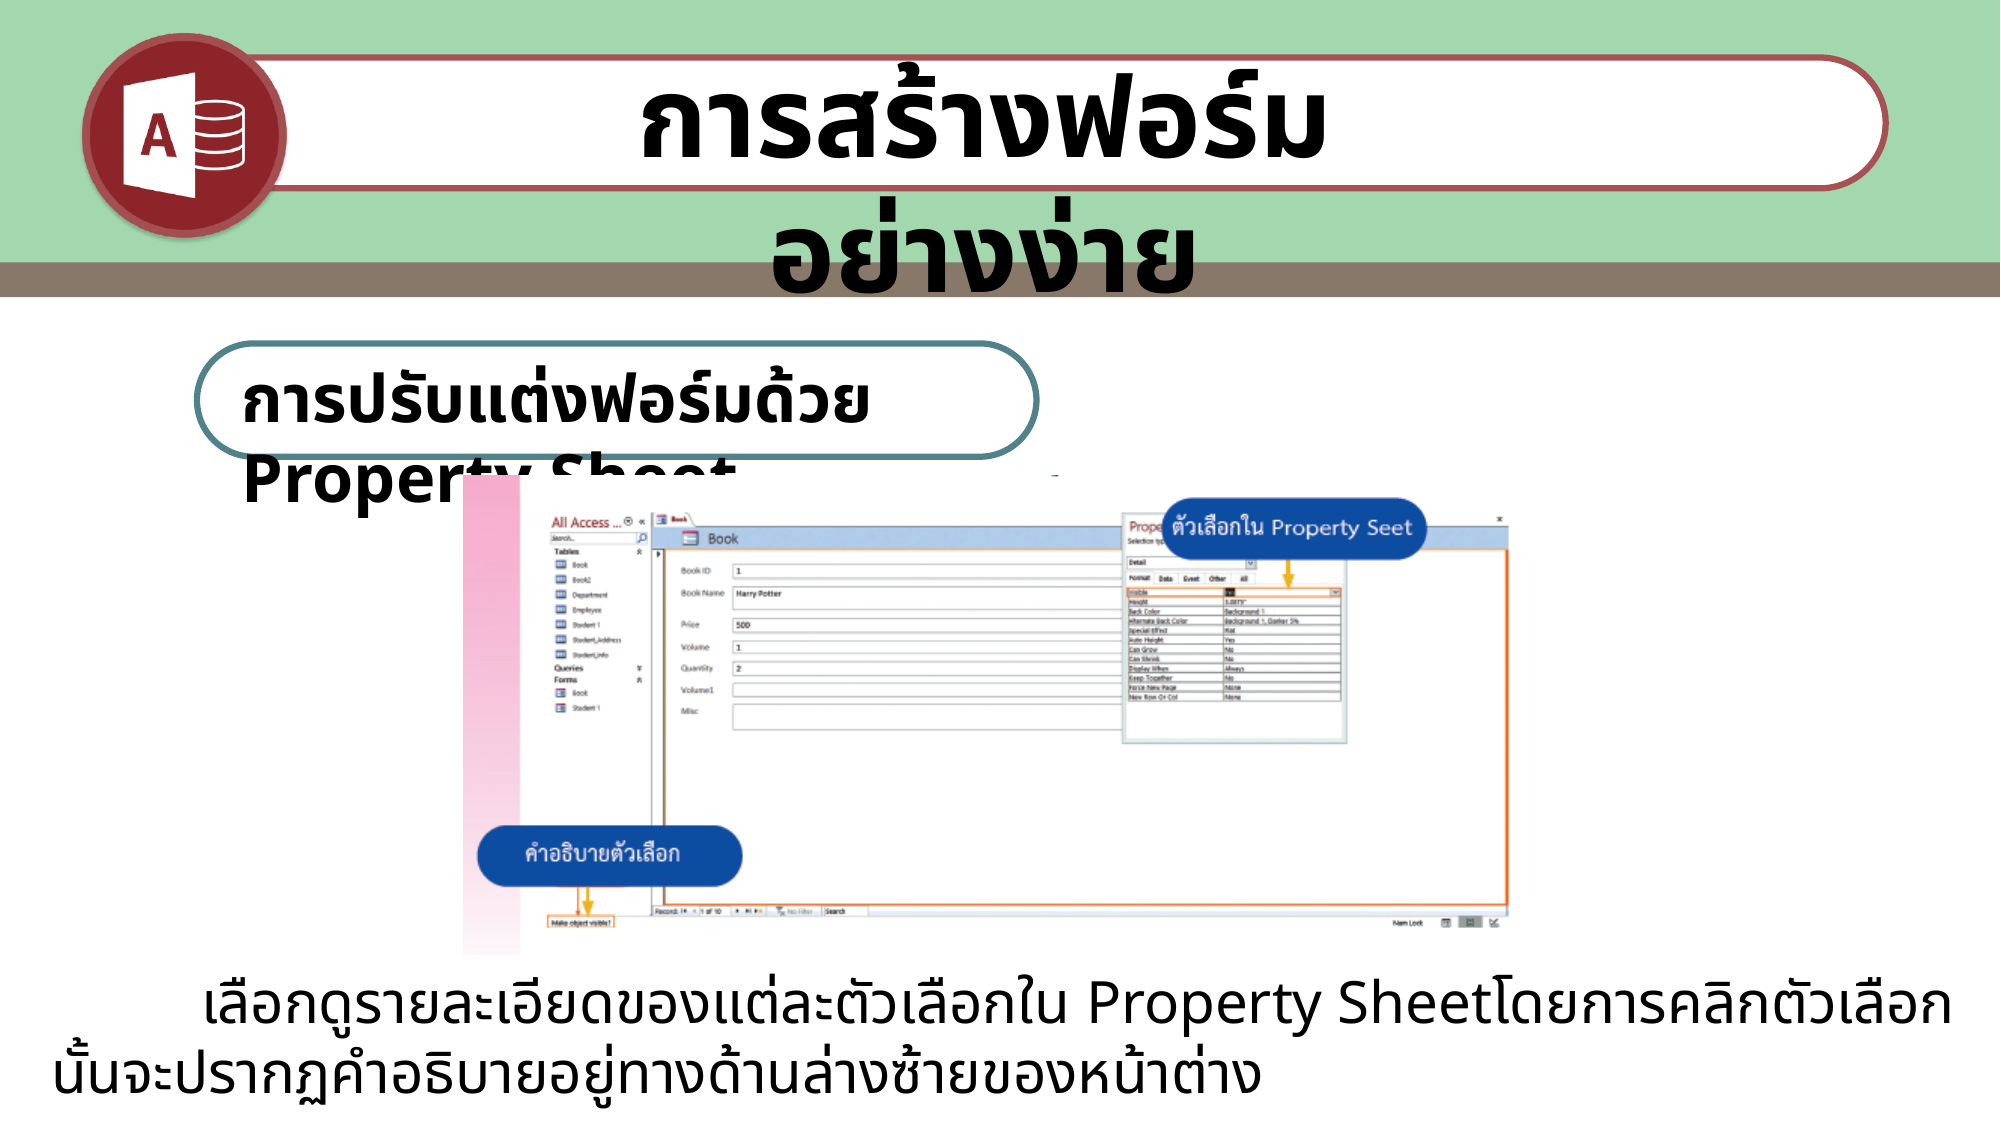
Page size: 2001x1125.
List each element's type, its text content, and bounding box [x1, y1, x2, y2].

picture [463, 475, 1548, 955]
text_box [195, 349, 226, 451]
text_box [67, 18, 1886, 252]
text_box [0, 0, 2000, 263]
text_box การปรับแต่งฟอร์มด้วย Property Sheet [226, 347, 1024, 523]
text_box [0, 263, 2000, 298]
text_box [230, 342, 1003, 347]
text_box [1024, 363, 1038, 438]
text_box เลือกดูรายละเอียดของแต่ละตัวเลือกใน Property Sheetโดยการคลิกตัวเลือกนั้นจะปรากฏคำอธิบายอยู่ทางด้านล่างซ้ายของหน้าต่าง [36, 957, 1975, 1113]
